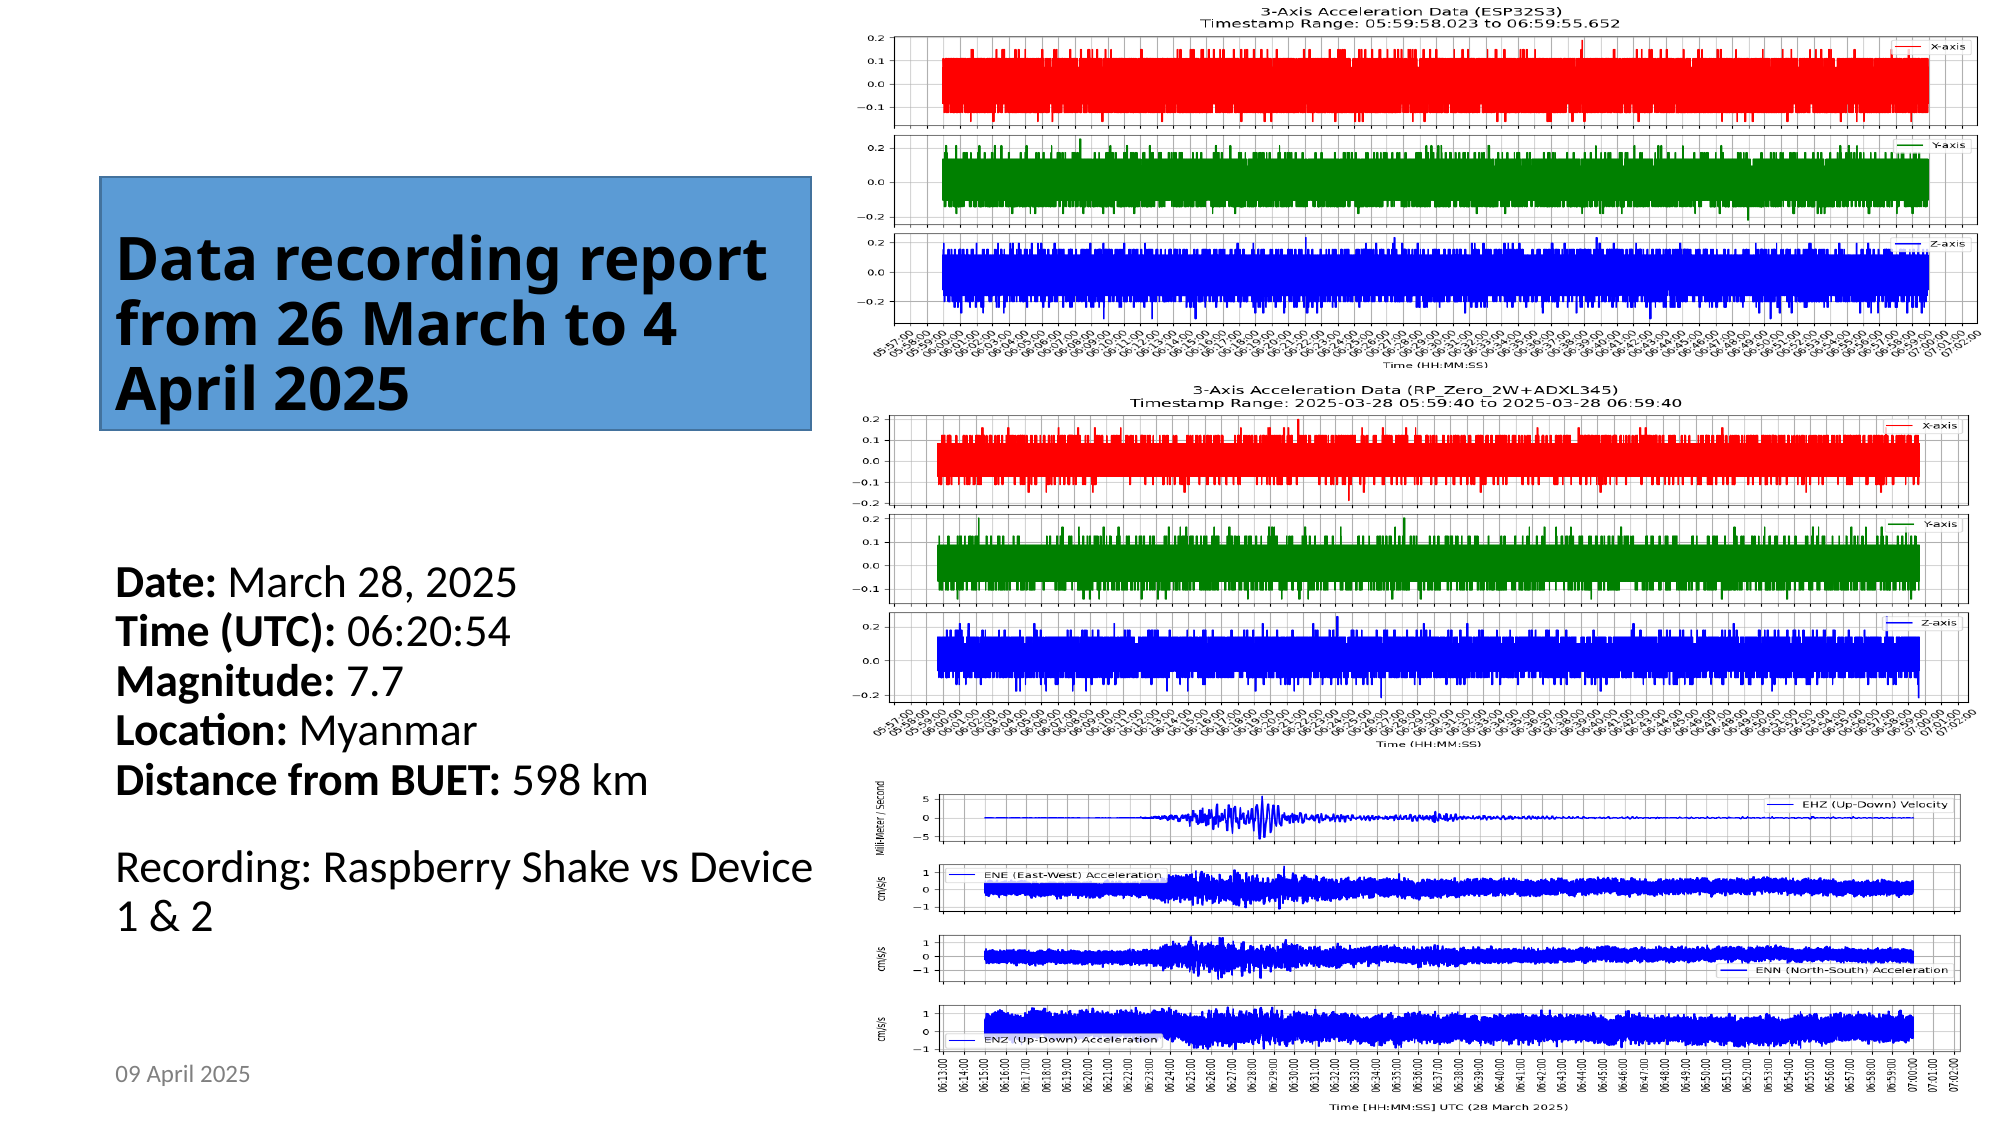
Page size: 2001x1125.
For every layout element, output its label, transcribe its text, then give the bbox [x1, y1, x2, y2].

picture [840, 757, 2000, 1125]
text_box Data recording report from 26 March to 4 April 2025 [99, 176, 812, 431]
list Date: March 28, 2025 Time (UTC): 06:20:54 Magnitude: 7.7 Location: Myanmar Distance from BUET: 598 km Recording: Raspberry Shake vs Device 1 & 2 [100, 550, 841, 1009]
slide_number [100, 1042, 311, 1103]
picture [852, 378, 2000, 747]
picture [852, 0, 2000, 368]
